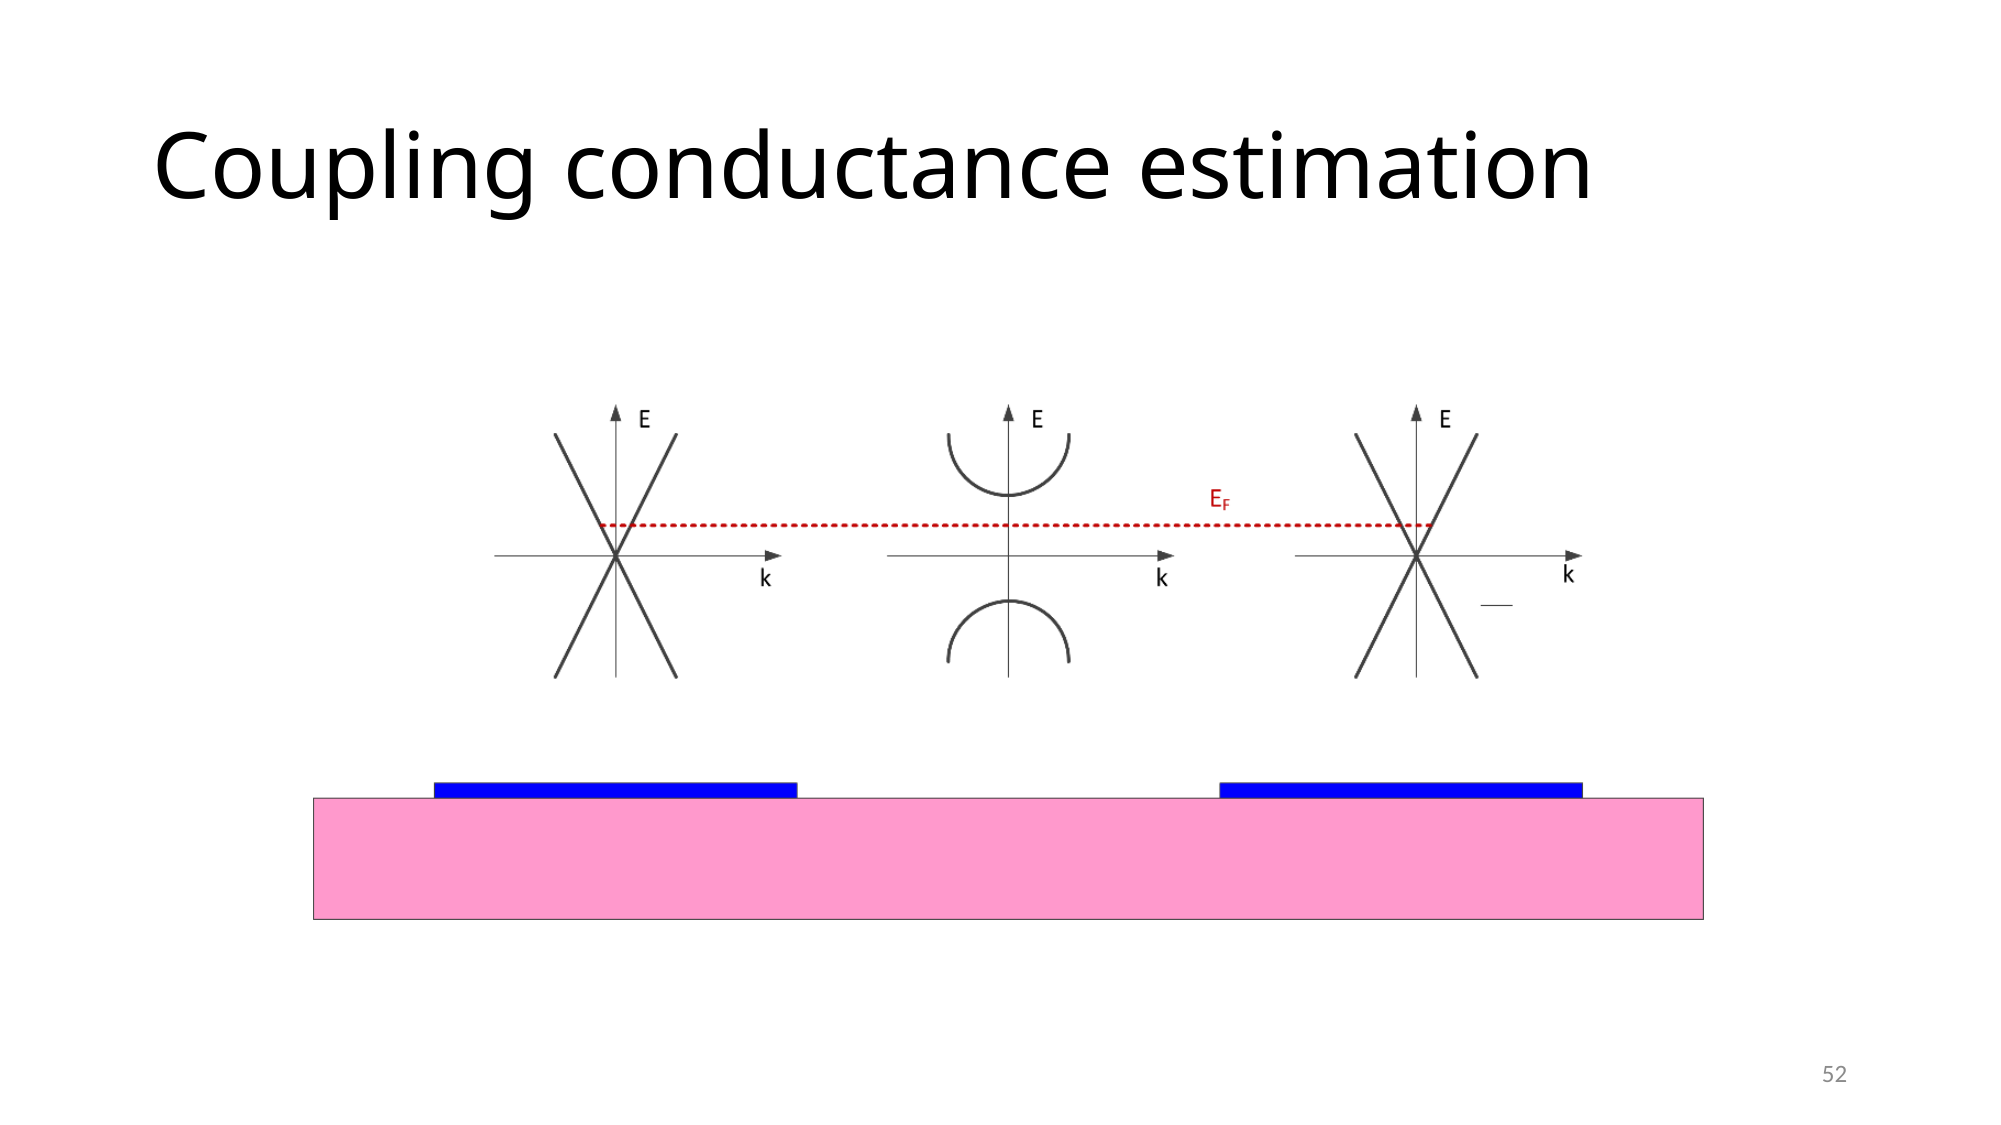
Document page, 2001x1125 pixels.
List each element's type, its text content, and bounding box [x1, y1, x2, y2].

slide_number 52 [1412, 1042, 1863, 1103]
title Coupling conductance estimation [137, 59, 1863, 278]
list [313, 399, 1704, 920]
